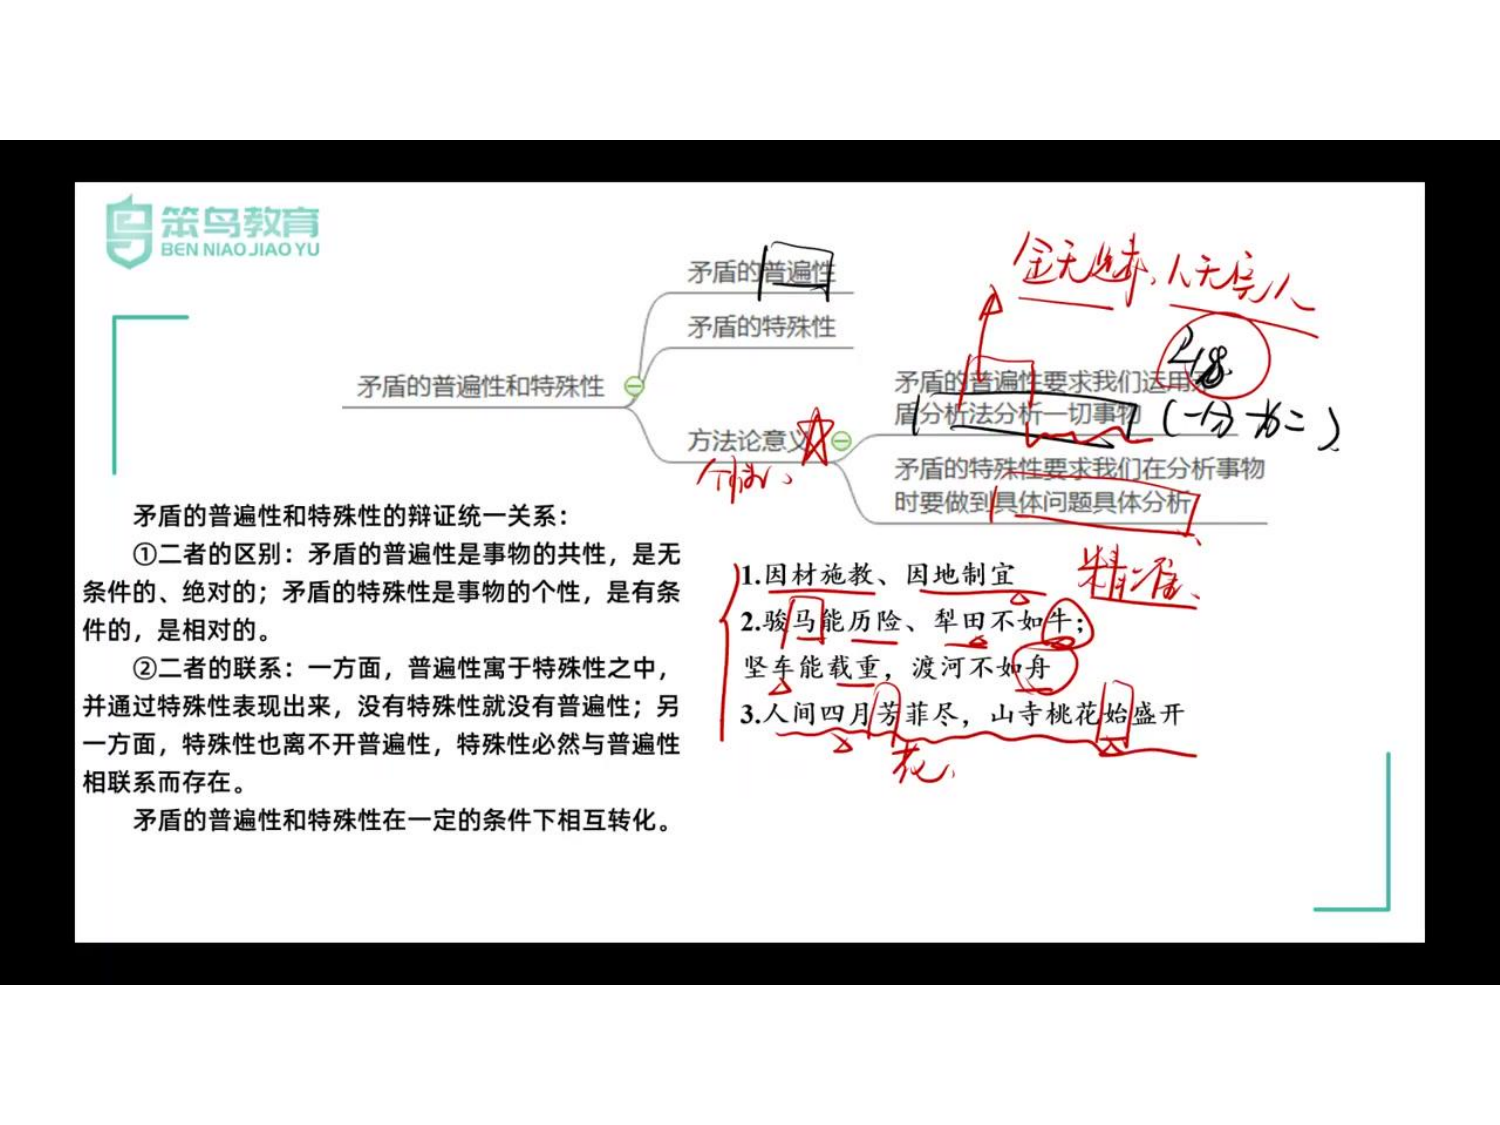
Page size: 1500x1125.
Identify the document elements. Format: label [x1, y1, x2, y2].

picture [0, 140, 1500, 985]
